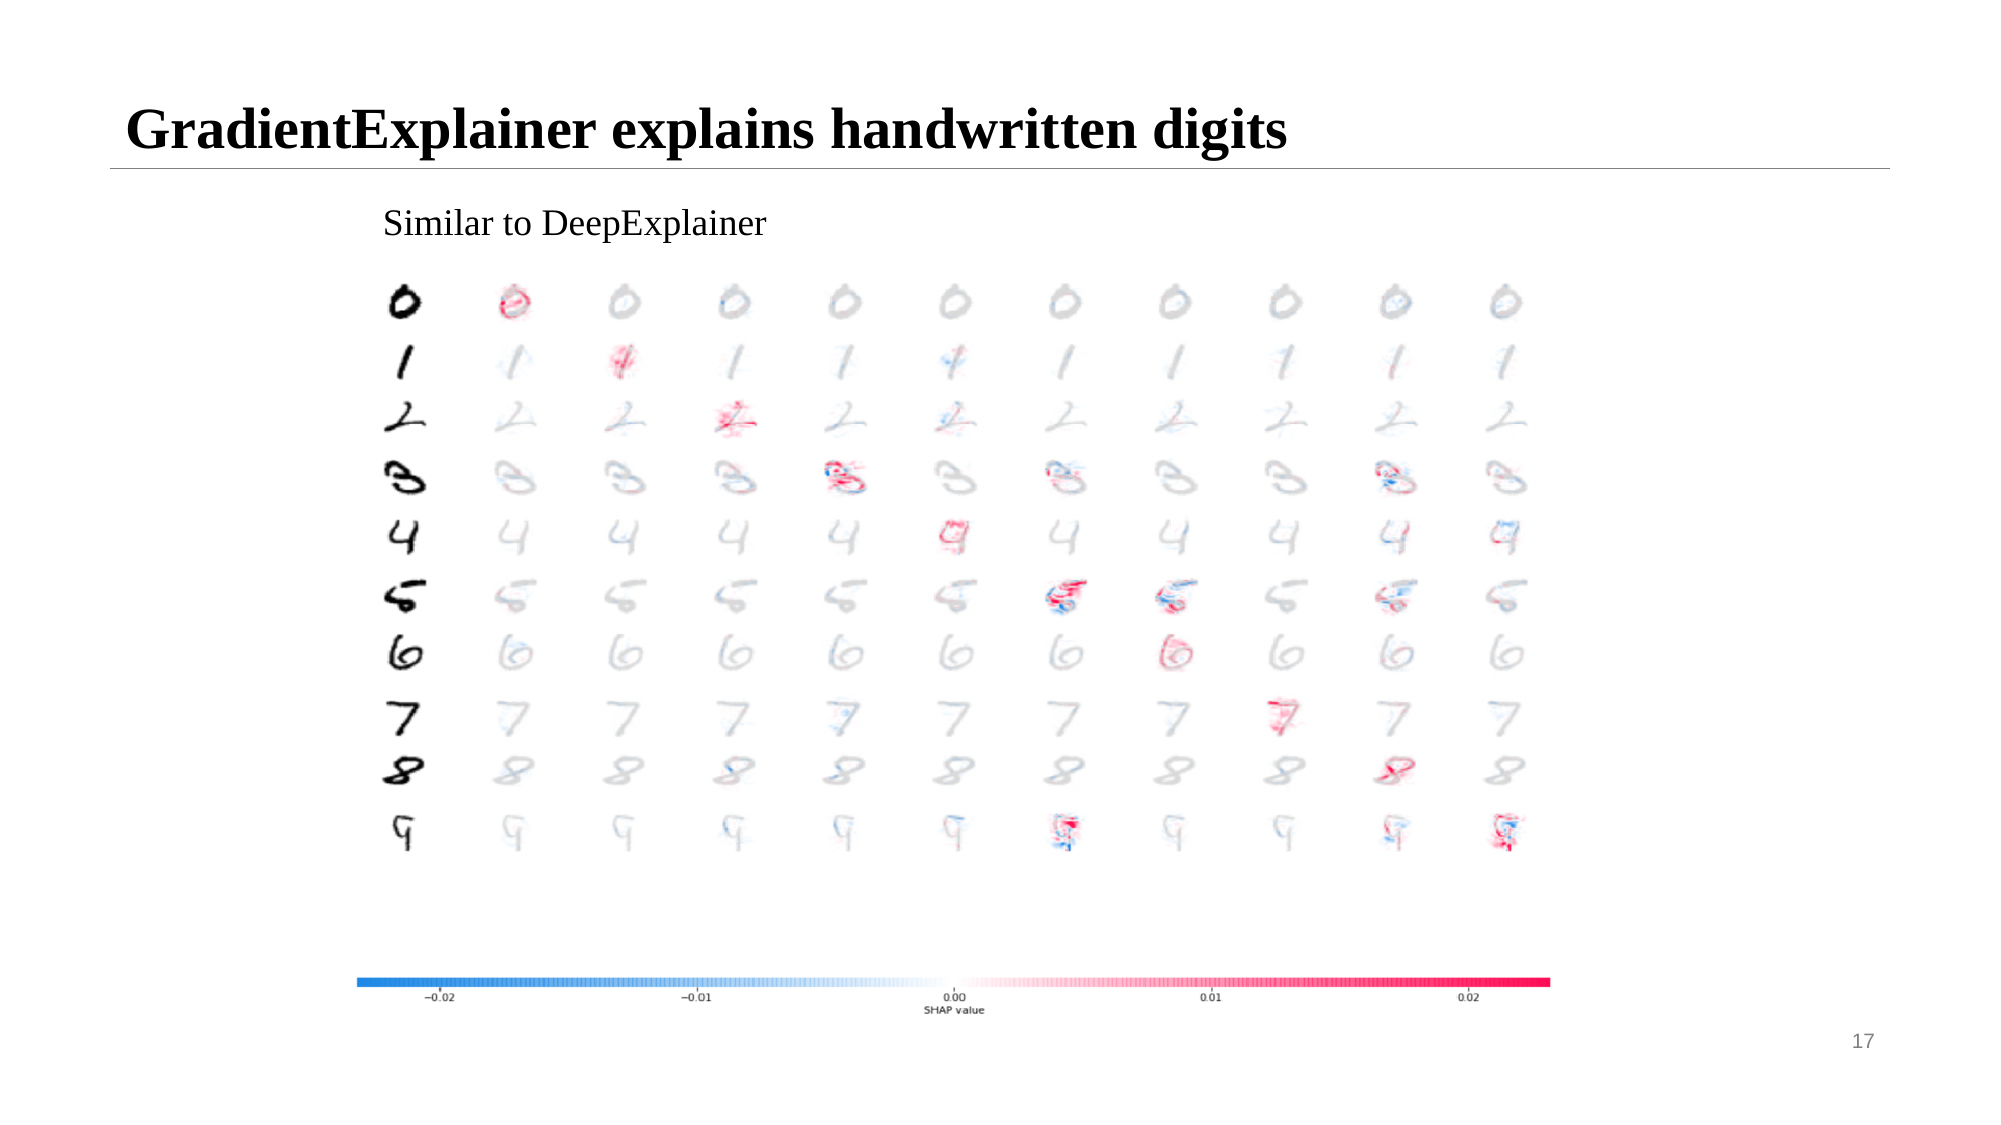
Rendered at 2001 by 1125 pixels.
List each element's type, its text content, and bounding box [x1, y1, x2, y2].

text_box Similar to DeepExplainer [368, 191, 783, 251]
picture [336, 273, 1562, 1024]
title GradientExplainer explains handwritten digits [109, 0, 1890, 169]
slide_number 17 [1412, 1023, 1890, 1058]
